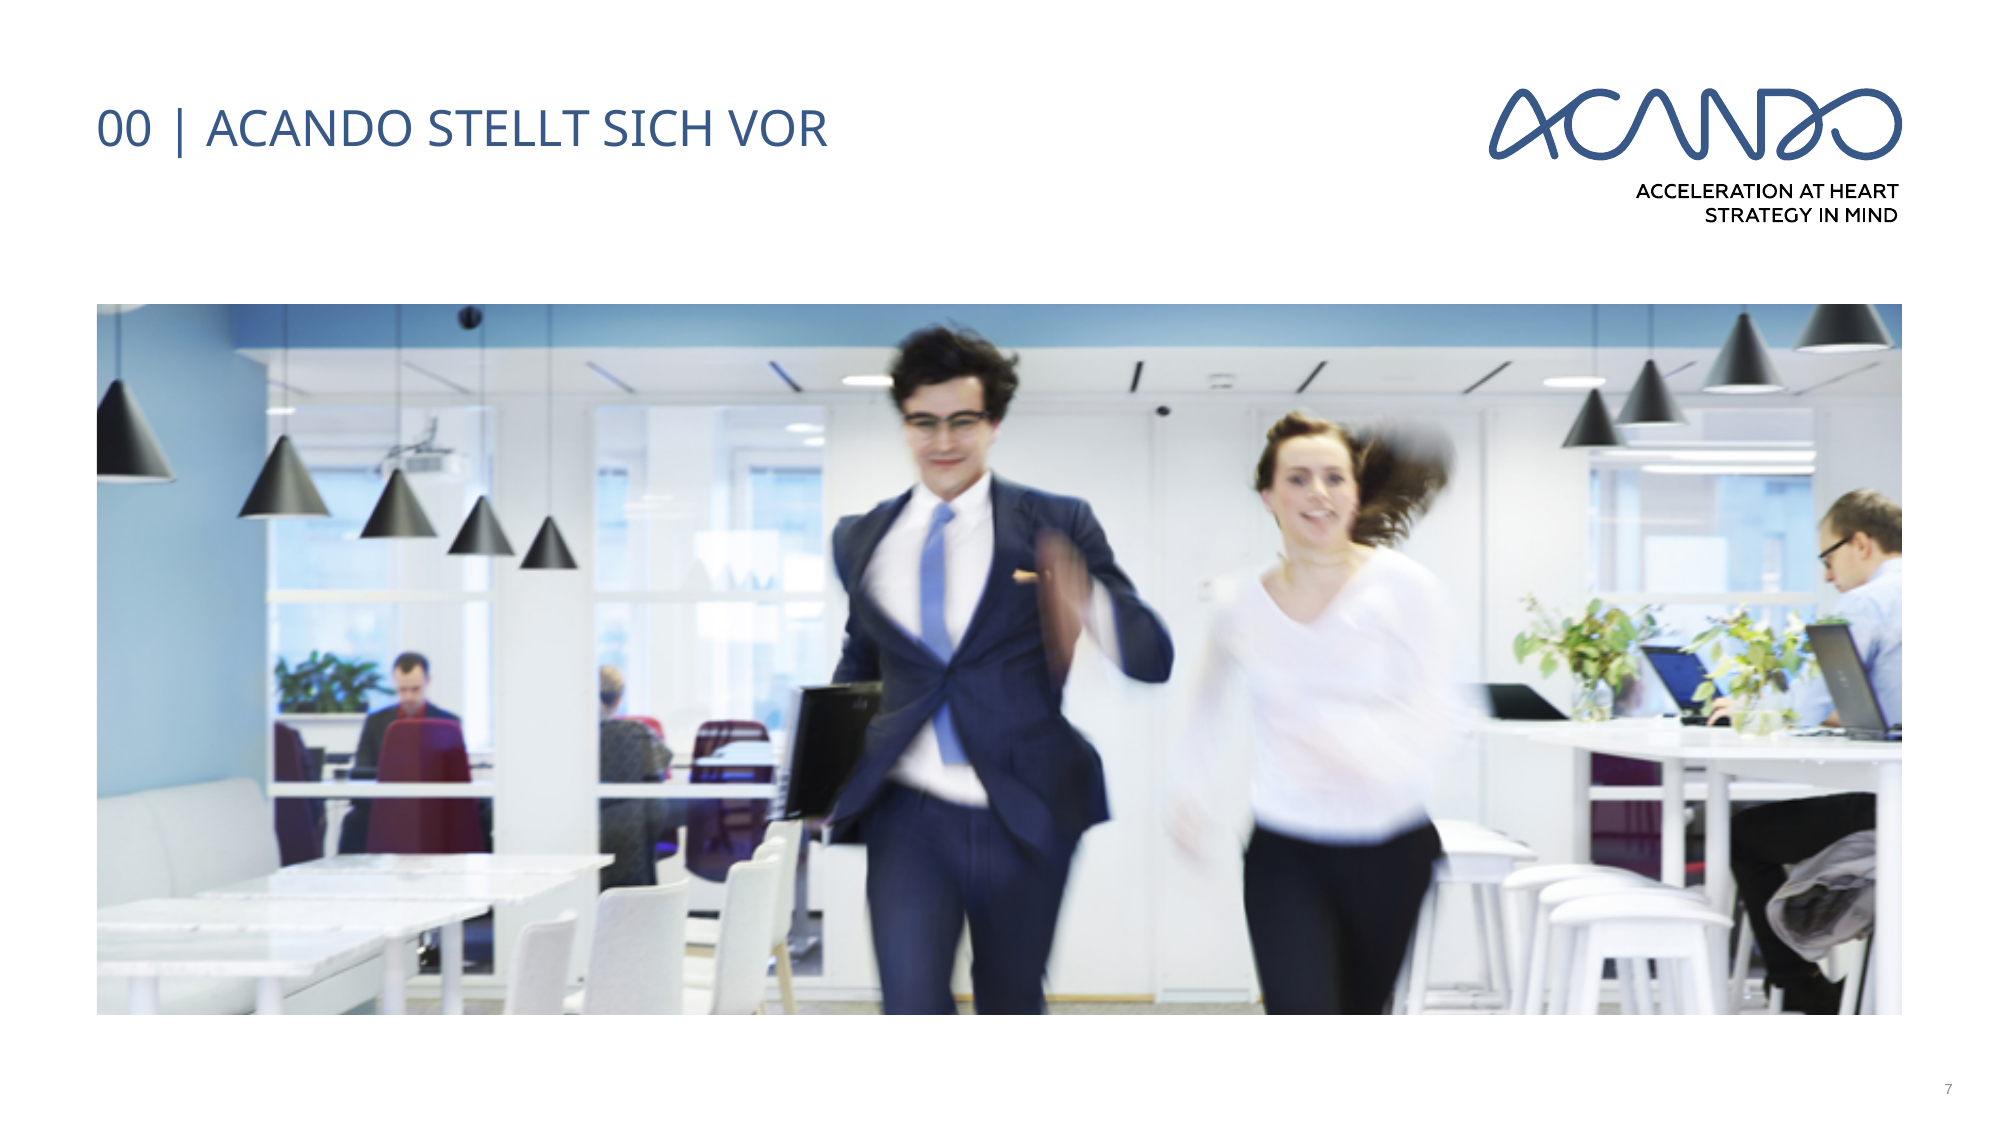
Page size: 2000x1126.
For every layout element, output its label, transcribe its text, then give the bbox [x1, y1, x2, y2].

text_box 00 | Acando stellt sich vor [96, 95, 1338, 220]
picture [96, 303, 1907, 1015]
slide_number 7 [1906, 1076, 1953, 1101]
